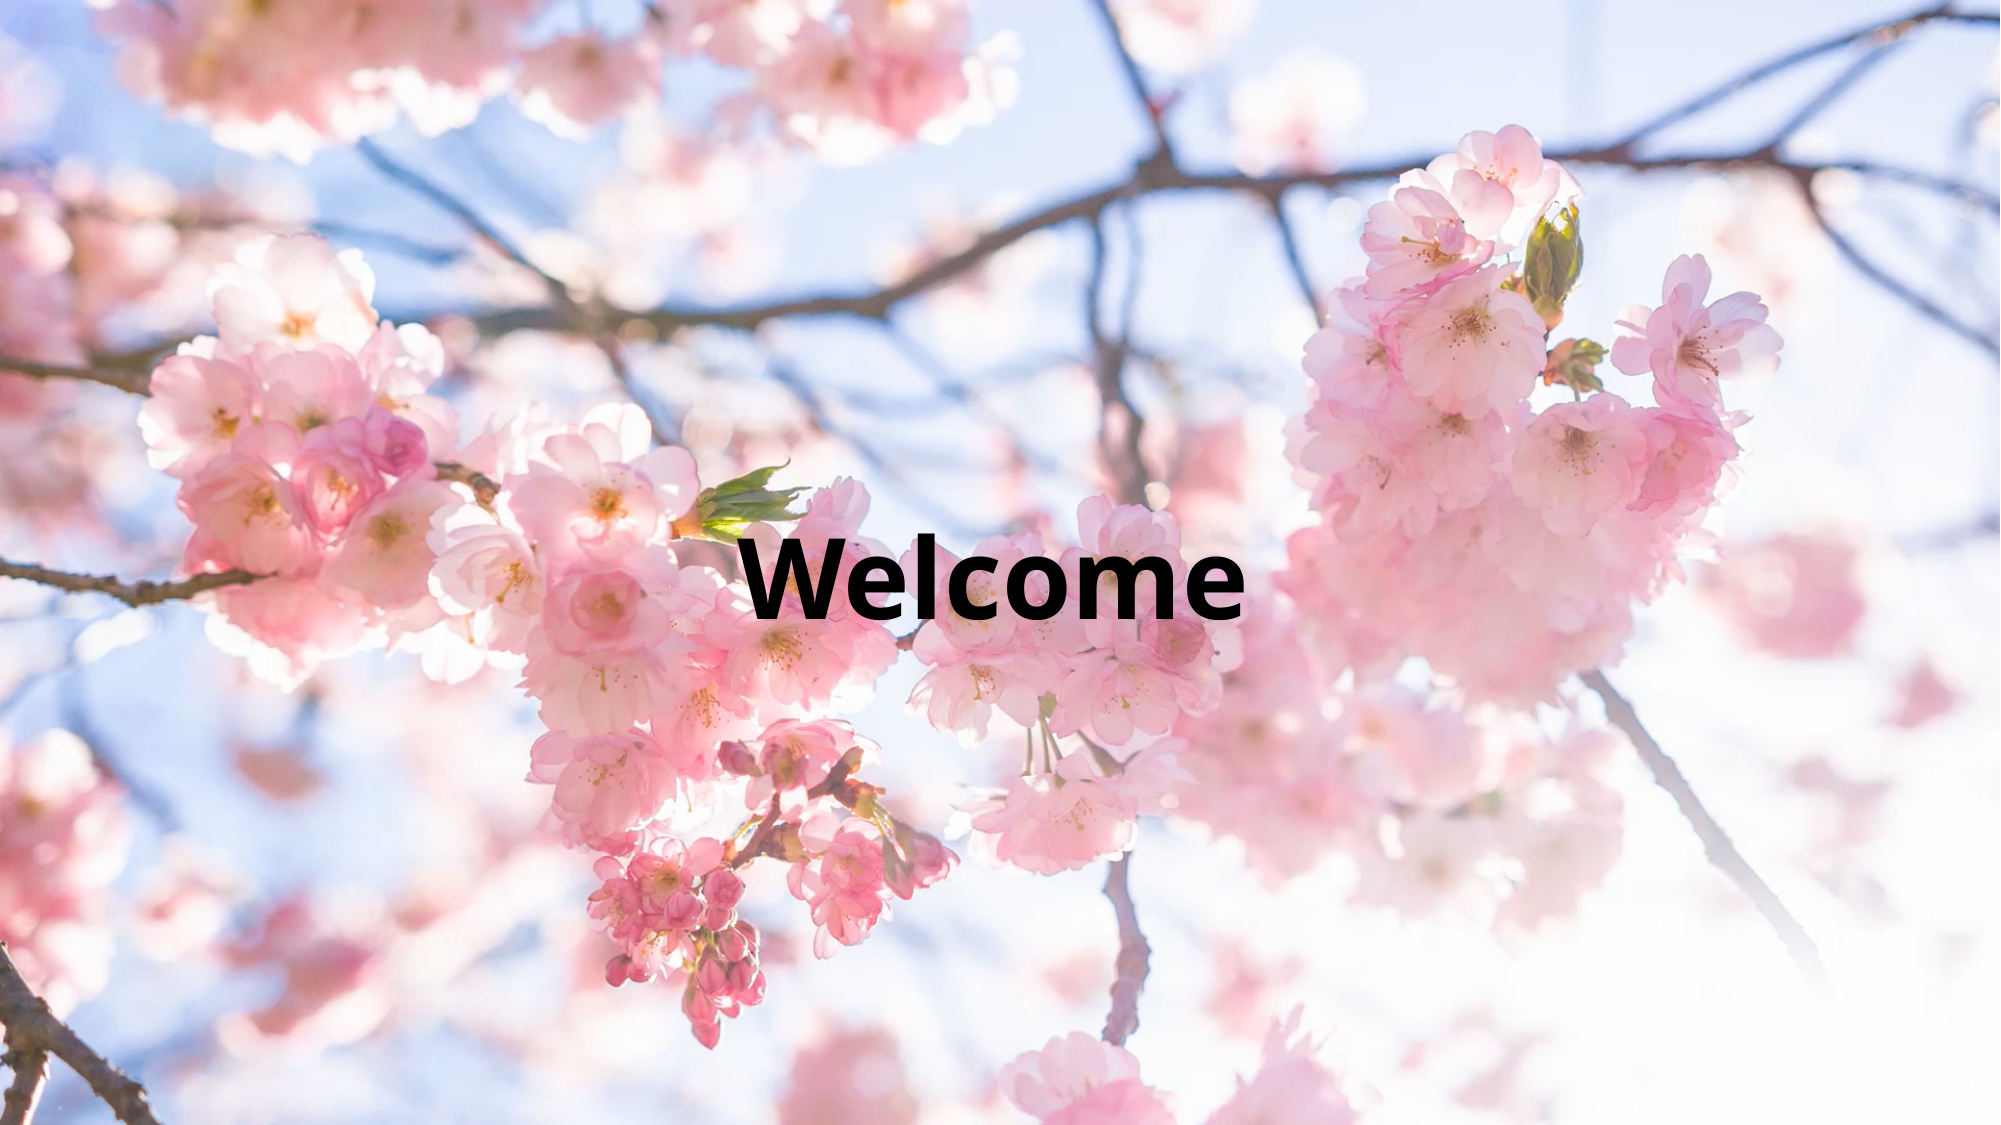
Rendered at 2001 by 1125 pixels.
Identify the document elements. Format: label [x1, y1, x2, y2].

text_box [0, 0, 2000, 1125]
